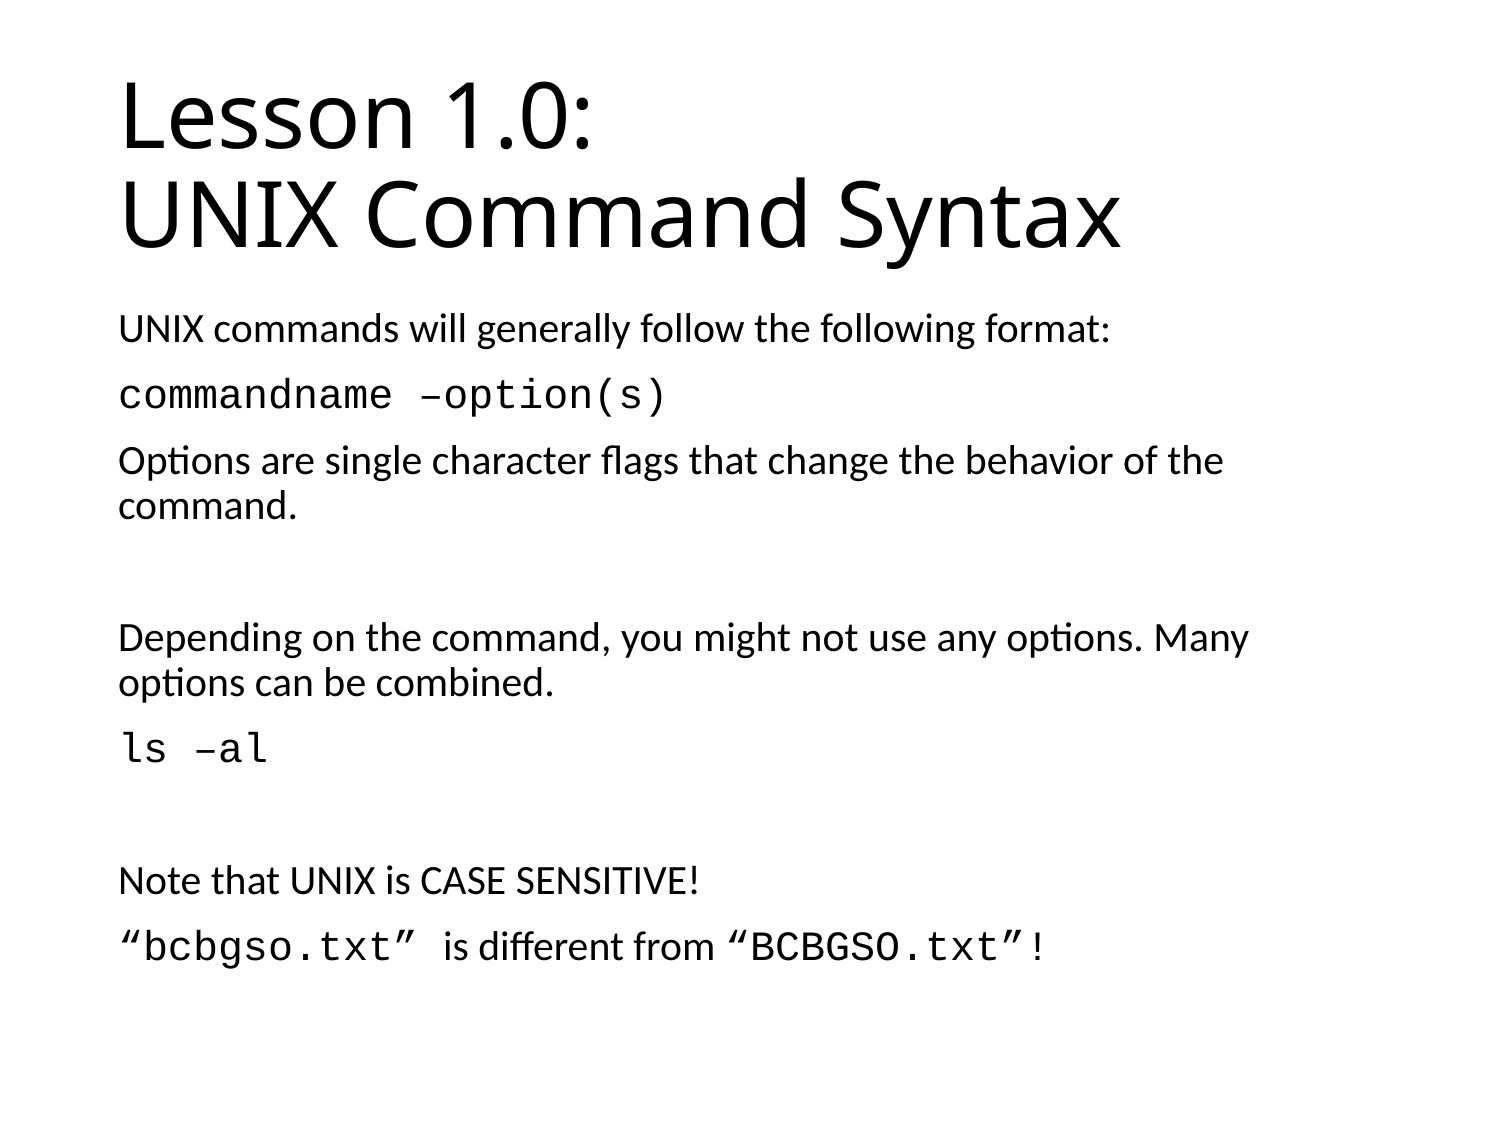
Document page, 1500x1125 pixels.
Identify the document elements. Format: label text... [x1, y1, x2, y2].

title Lesson 1.0: UNIX Command Syntax [103, 59, 1397, 278]
list UNIX commands will generally follow the following format: commandname –option(s) Options are single character flags that change the behavior of the command. Depending on the command, you might not use any options. Many options can be combined. ls –al Note that UNIX is CASE SENSITIVE! “bcbgso.txt” is different from “BCBGSO.txt”! [103, 299, 1397, 1014]
